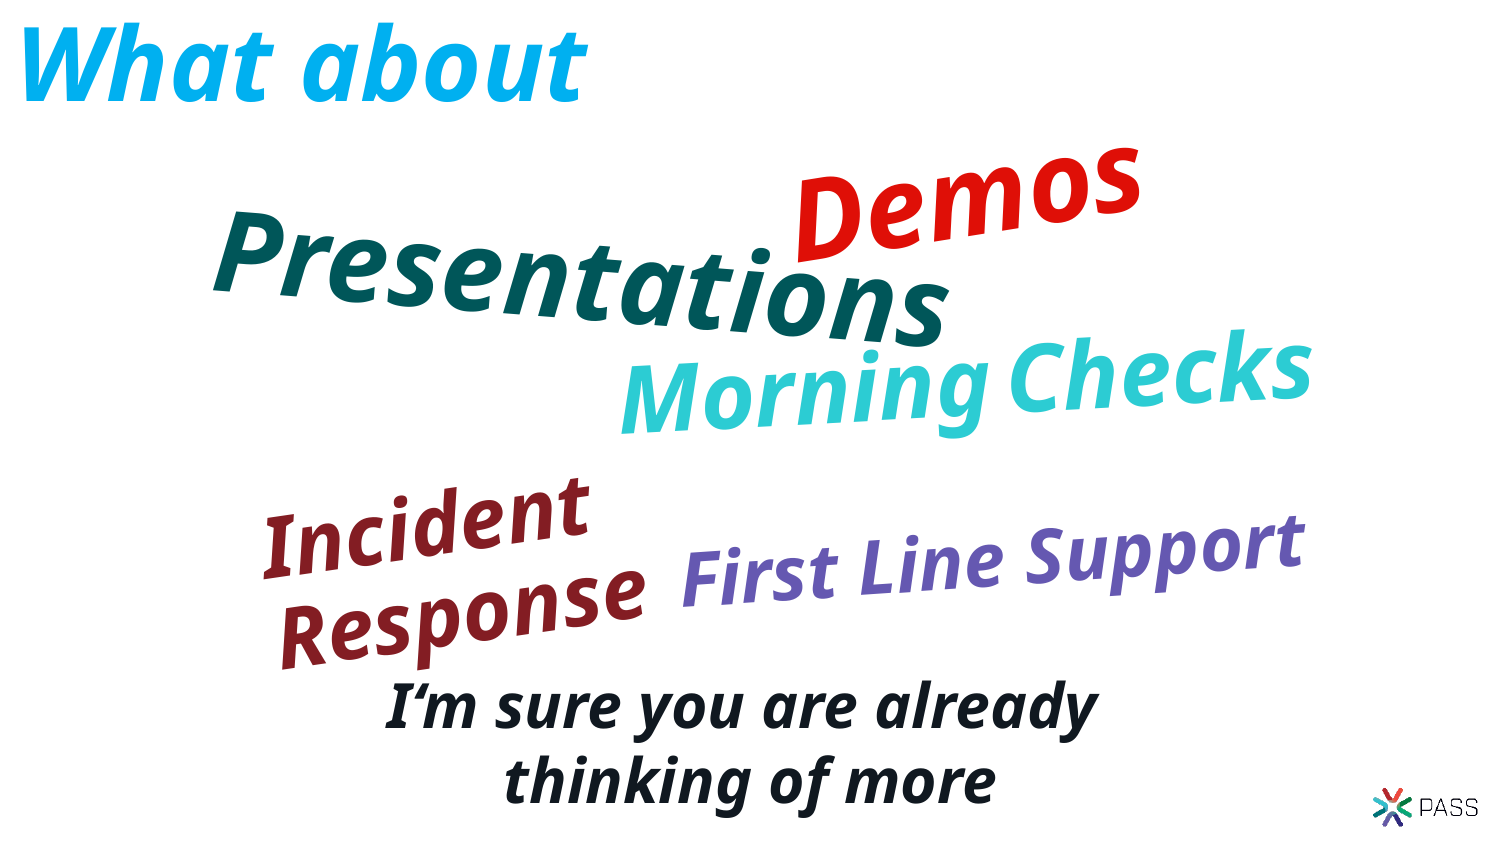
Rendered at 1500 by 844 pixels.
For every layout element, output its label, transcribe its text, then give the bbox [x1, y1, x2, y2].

text_box Morning Checks [599, 294, 1333, 449]
text_box Demos [761, 86, 1170, 265]
text_box Presentations [193, 169, 980, 352]
title What about [0, 41, 1350, 142]
text_box I‘m sure you are already thinking of more [372, 658, 1129, 824]
text_box First Line Support [661, 489, 1349, 633]
text_box Incident Response [240, 398, 968, 698]
picture [1371, 785, 1479, 829]
